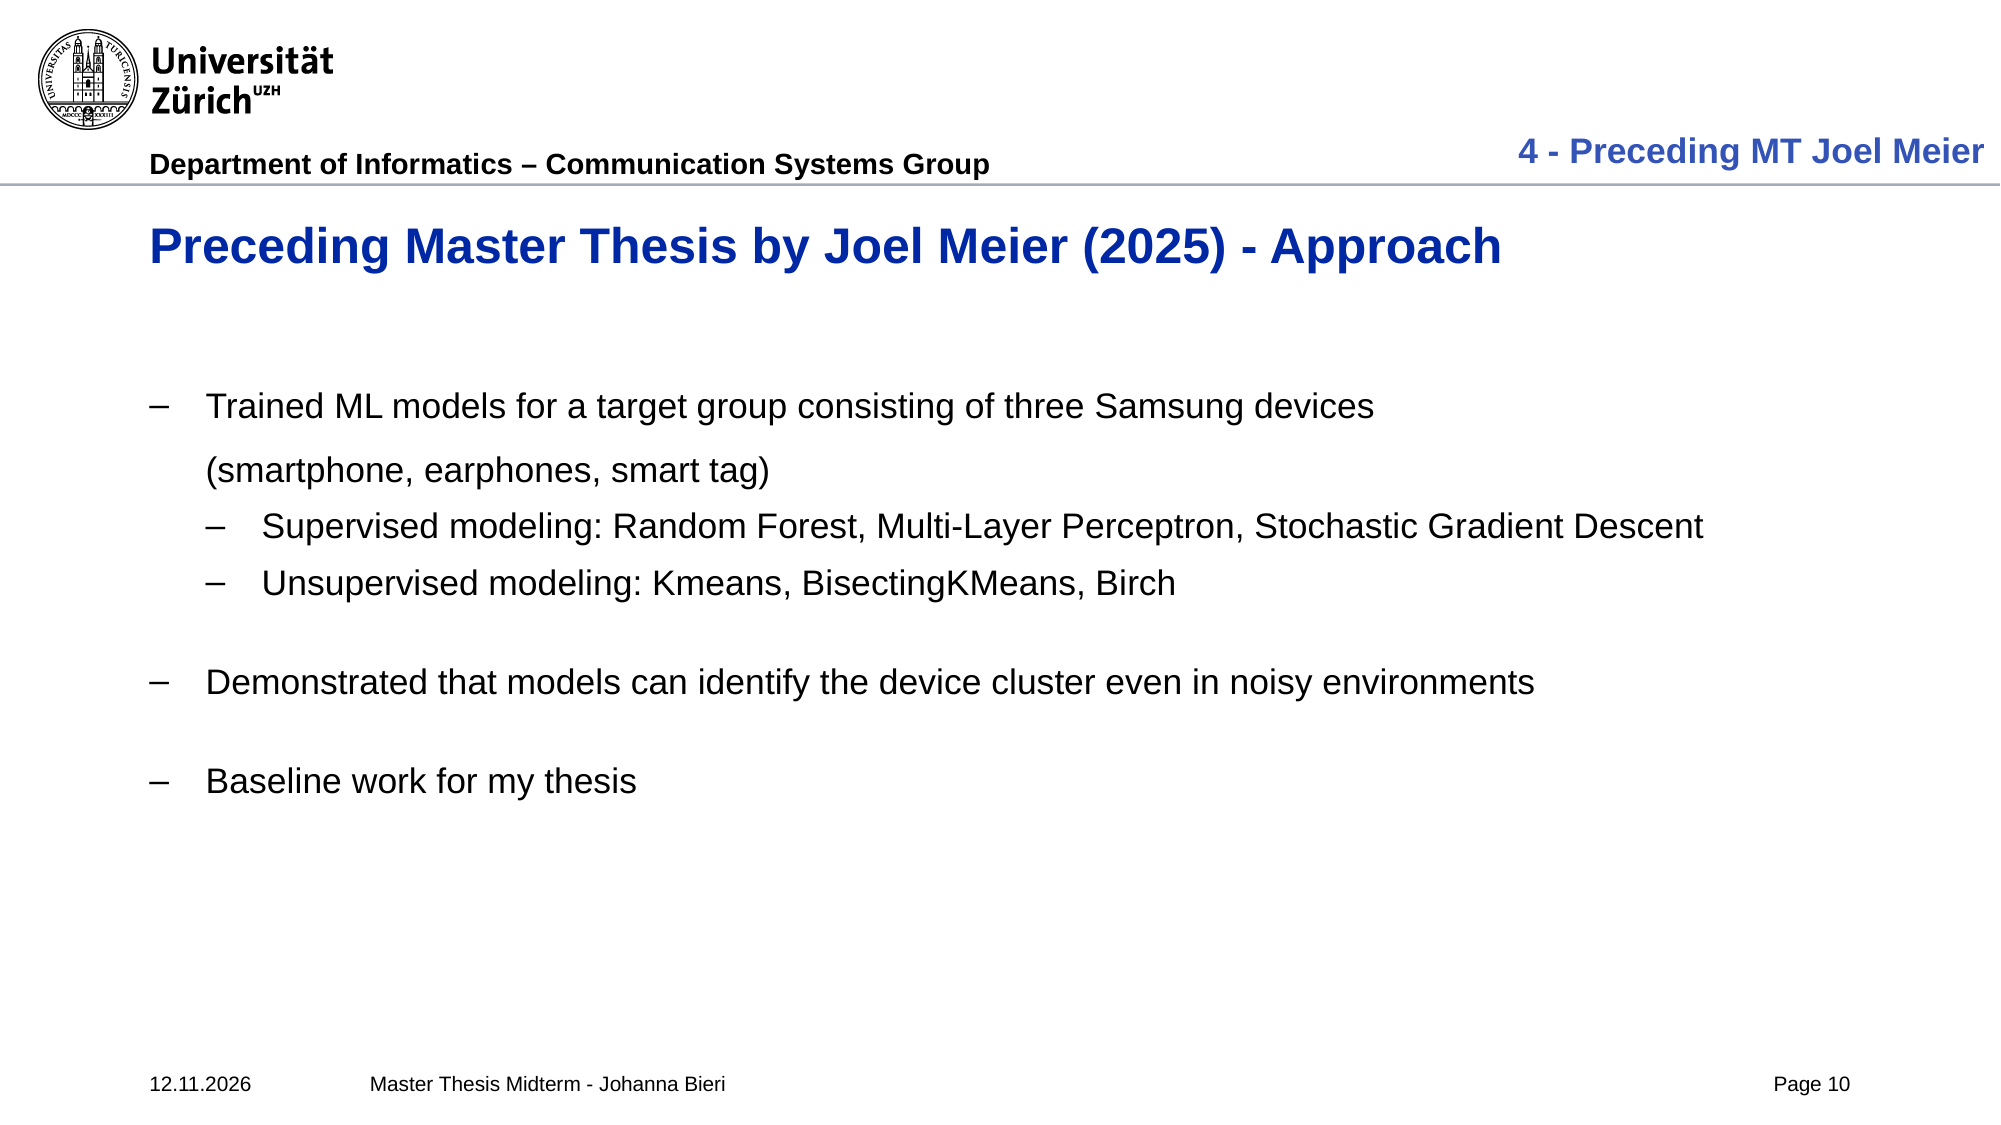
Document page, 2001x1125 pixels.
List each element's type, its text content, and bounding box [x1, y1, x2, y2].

picture [32, 23, 339, 136]
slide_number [149, 1070, 354, 1106]
slide_number Page 10 [1714, 1070, 1851, 1106]
list Trained ML models for a target group consisting of three Samsung devices (smartphone, earphones, smart tag) Supervised modeling: Random Forest, Multi-Layer Perceptron, Stochastic Gradient Descent Unsupervised modeling: Kmeans, BisectingKMeans, Birch Demonstrated that models can identify the device cluster even in noisy environments Baseline work for my thesis [149, 361, 1851, 1000]
footer Master Thesis Midterm - Johanna Bieri [369, 1070, 1520, 1106]
text_box 4 - Preceding MT Joel Meier [1472, 120, 2000, 178]
title Preceding Master Thesis by Joel Meier (2025) - Approach [149, 208, 1851, 338]
